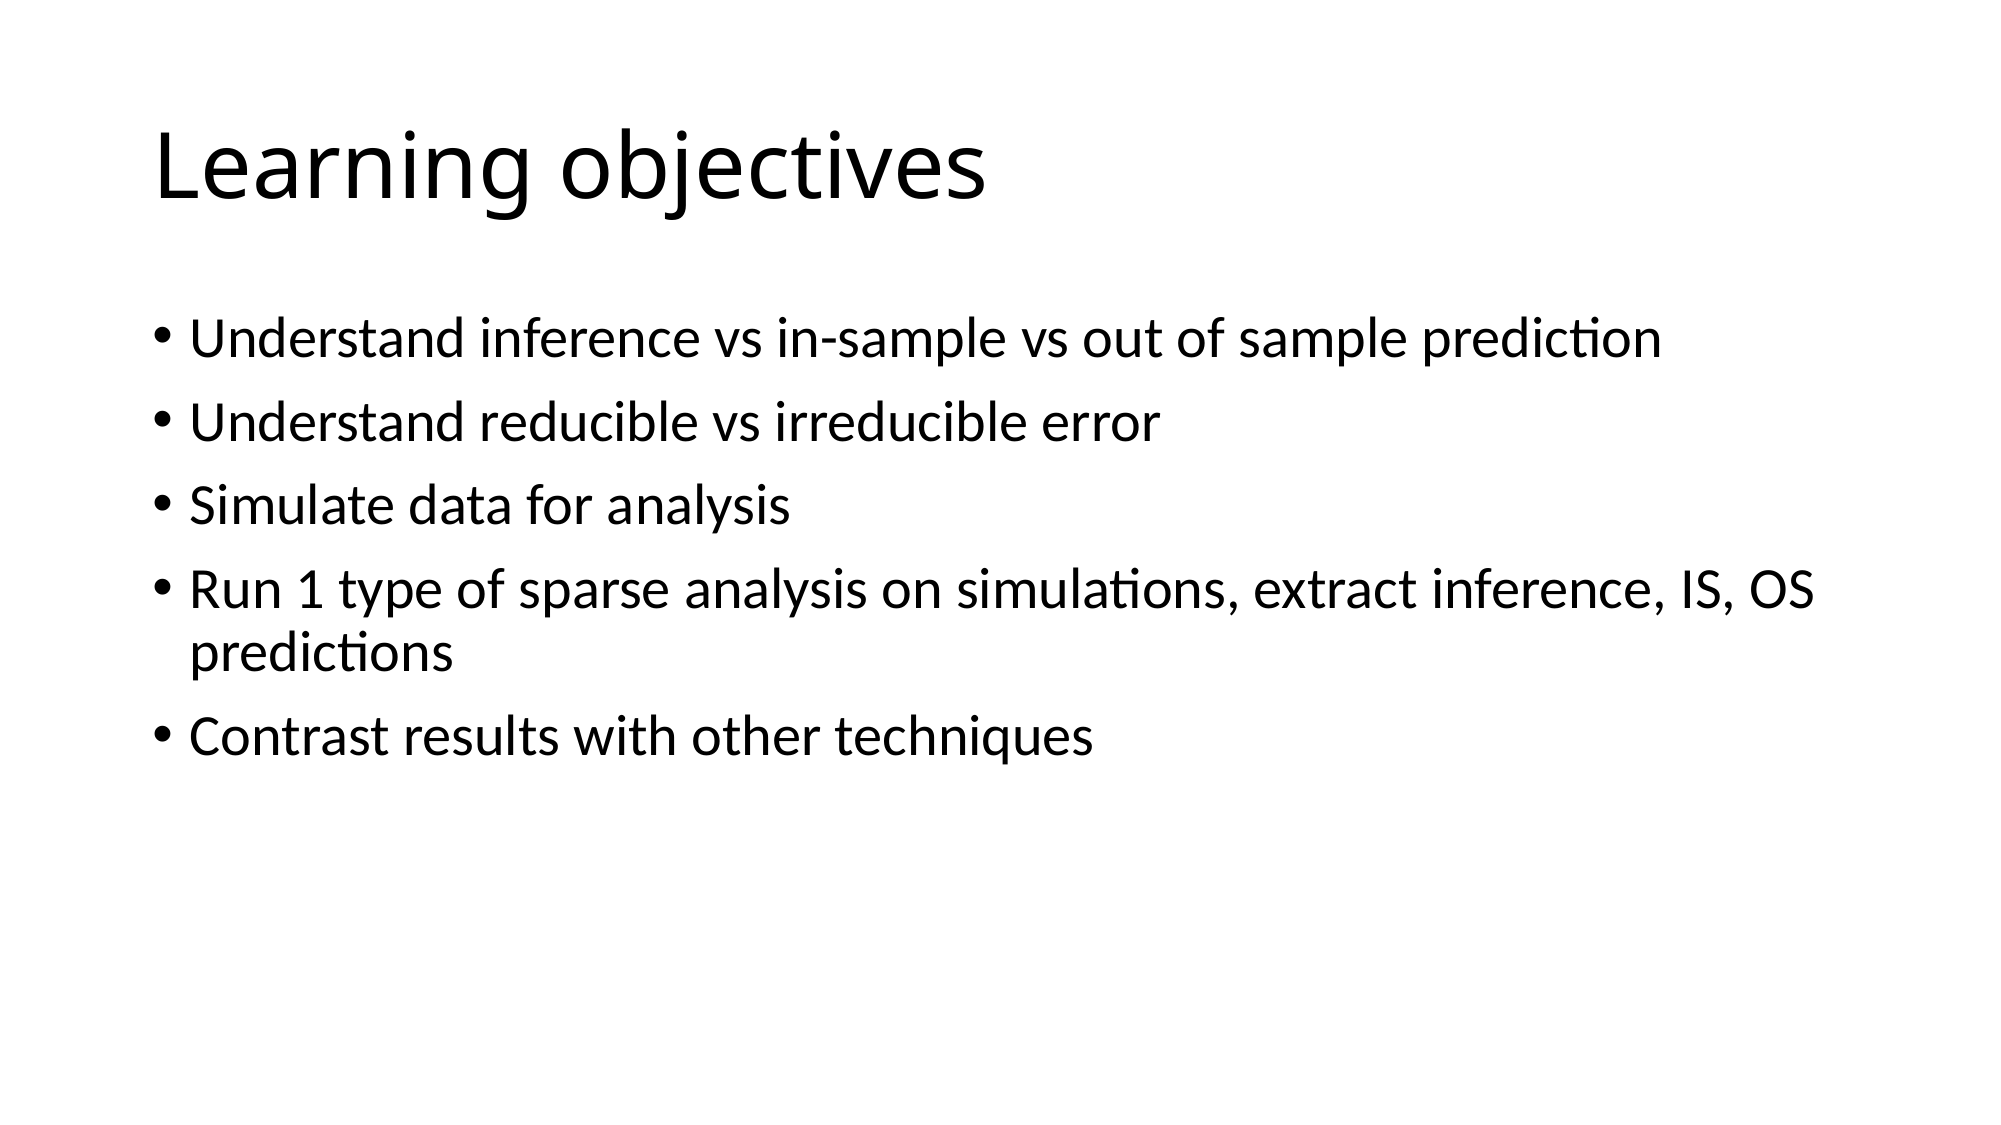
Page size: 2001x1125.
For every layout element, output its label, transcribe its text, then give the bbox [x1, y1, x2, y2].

list Understand inference vs in-sample vs out of sample prediction Understand reducible vs irreducible error Simulate data for analysis Run 1 type of sparse analysis on simulations, extract inference, IS, OS predictions Contrast results with other techniques [137, 299, 1863, 1014]
title Learning objectives [137, 59, 1863, 278]
